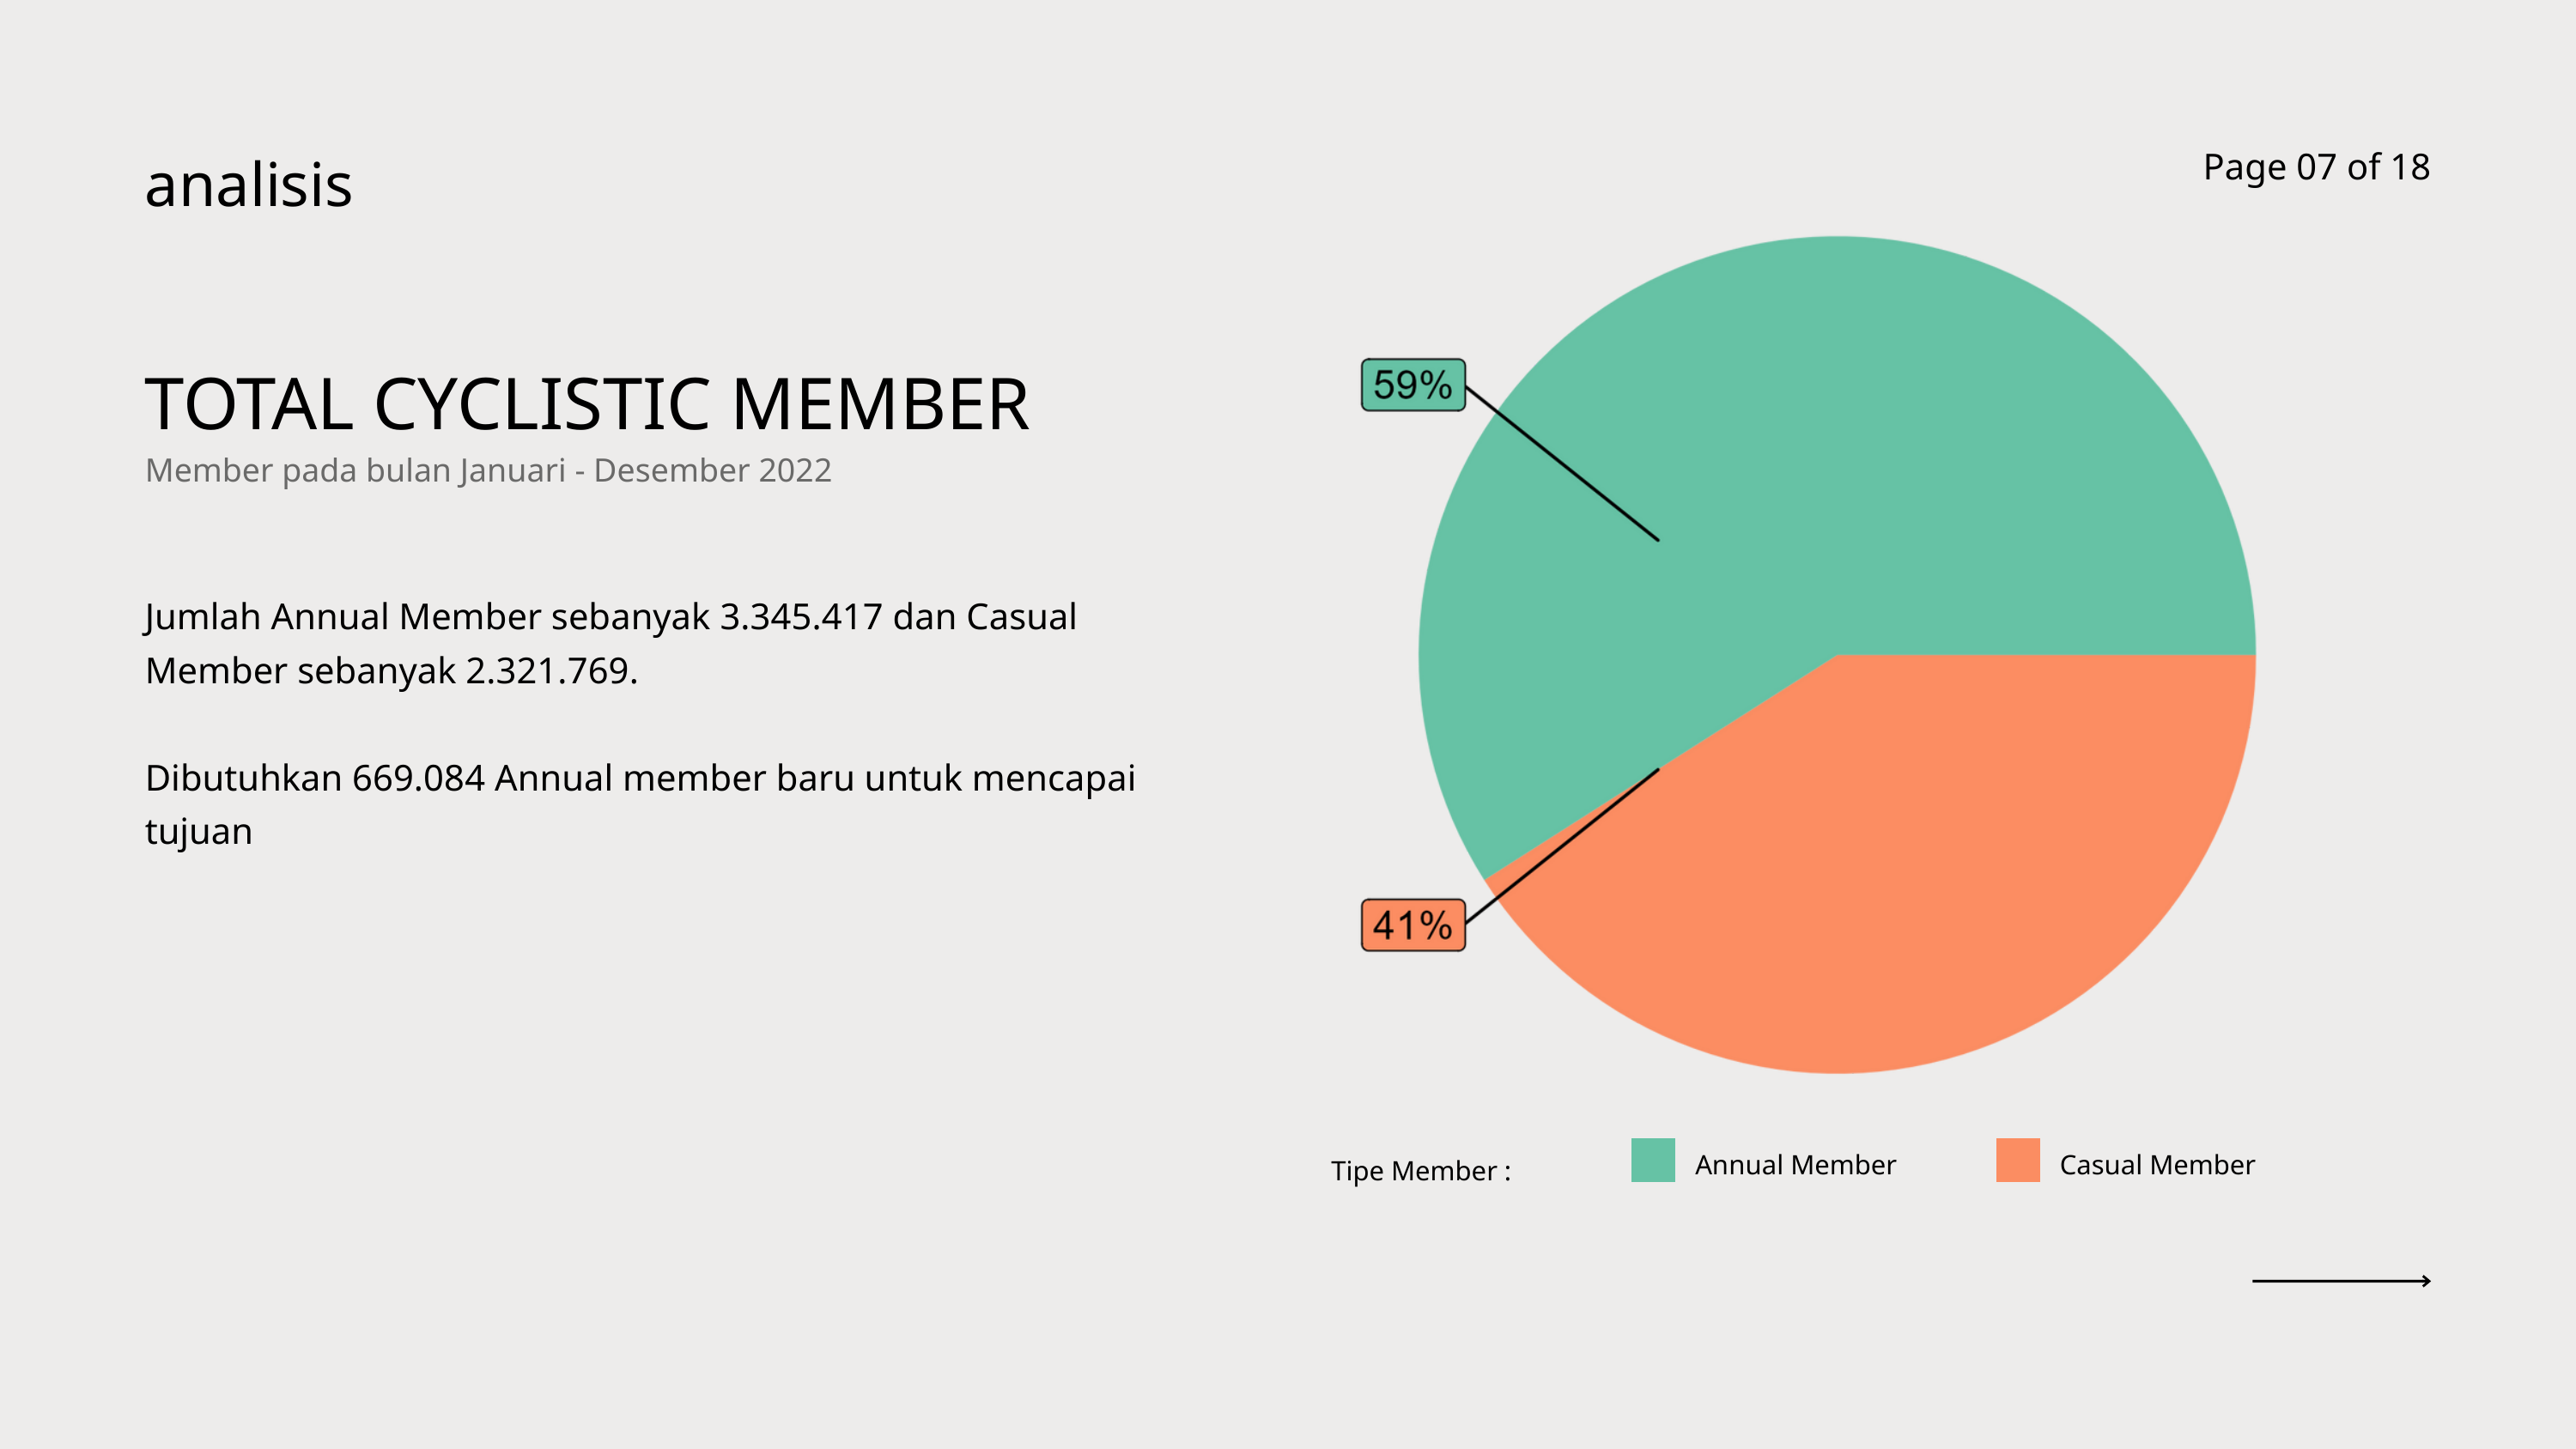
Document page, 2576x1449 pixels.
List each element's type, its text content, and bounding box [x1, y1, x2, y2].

text_box Jumlah Annual Member sebanyak 3.345.417 dan Casual Member sebanyak 2.321.769. Dibutuhkan 669.084 Annual member baru untuk mencapai tujuan [144, 583, 1152, 852]
text_box TOTAL CYCLISTIC MEMBER [144, 373, 1125, 437]
text_box [2252, 1275, 2432, 1288]
text_box Member pada bulan Januari - Desember 2022 [144, 437, 1152, 489]
text_box Page 07 of 18 [2151, 136, 2432, 187]
text_box analisis [144, 134, 649, 219]
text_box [1331, 1137, 2293, 1183]
text_box [1288, 215, 2337, 1088]
